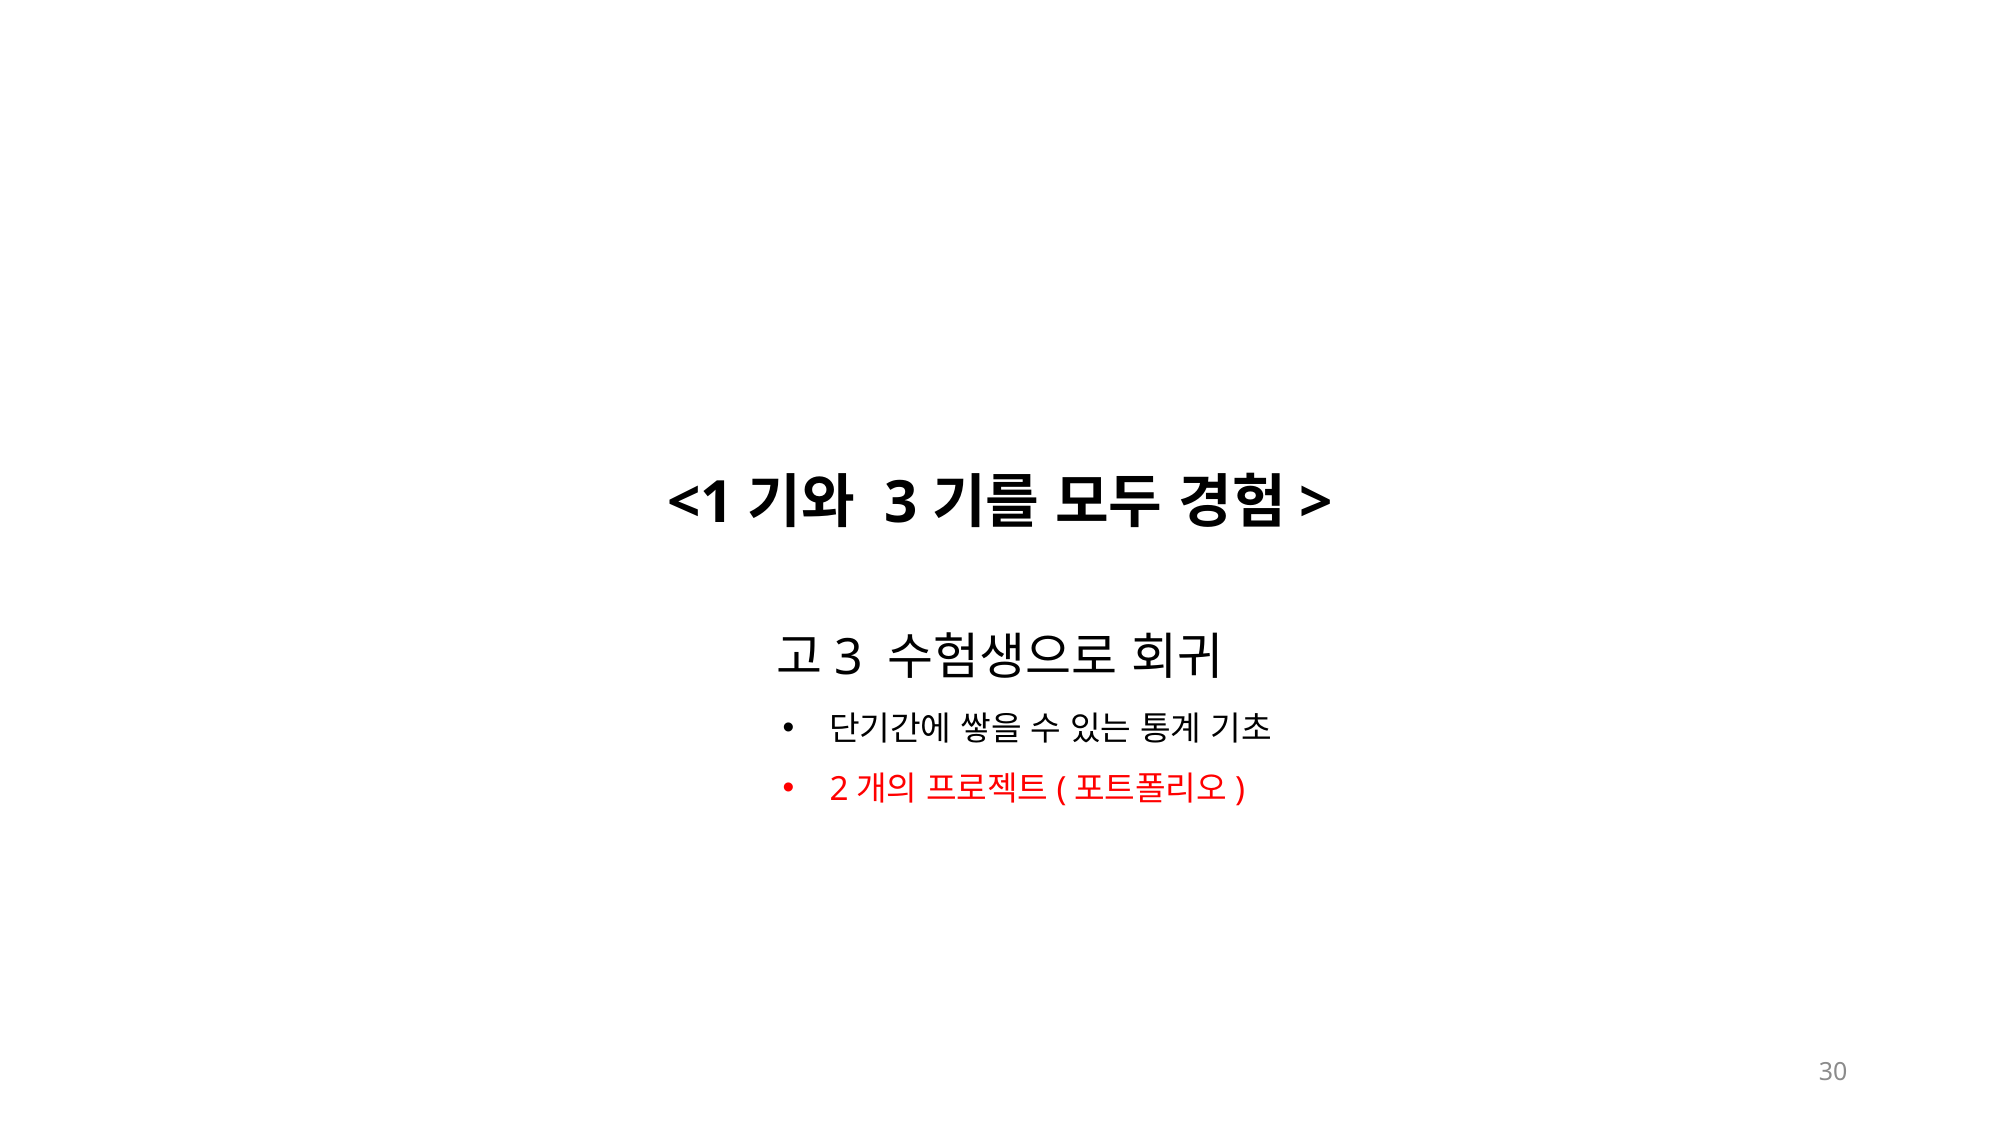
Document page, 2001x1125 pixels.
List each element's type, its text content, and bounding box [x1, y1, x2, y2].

slide_number 30 [1412, 1042, 1863, 1103]
text_box 단기간에 쌓을 수 있는 통계 기초 2개의 프로젝트(포트폴리오) [767, 679, 1342, 815]
text_box <1기와 3기를 모두 경험> 고3 수험생으로 회귀 [0, 457, 2000, 692]
